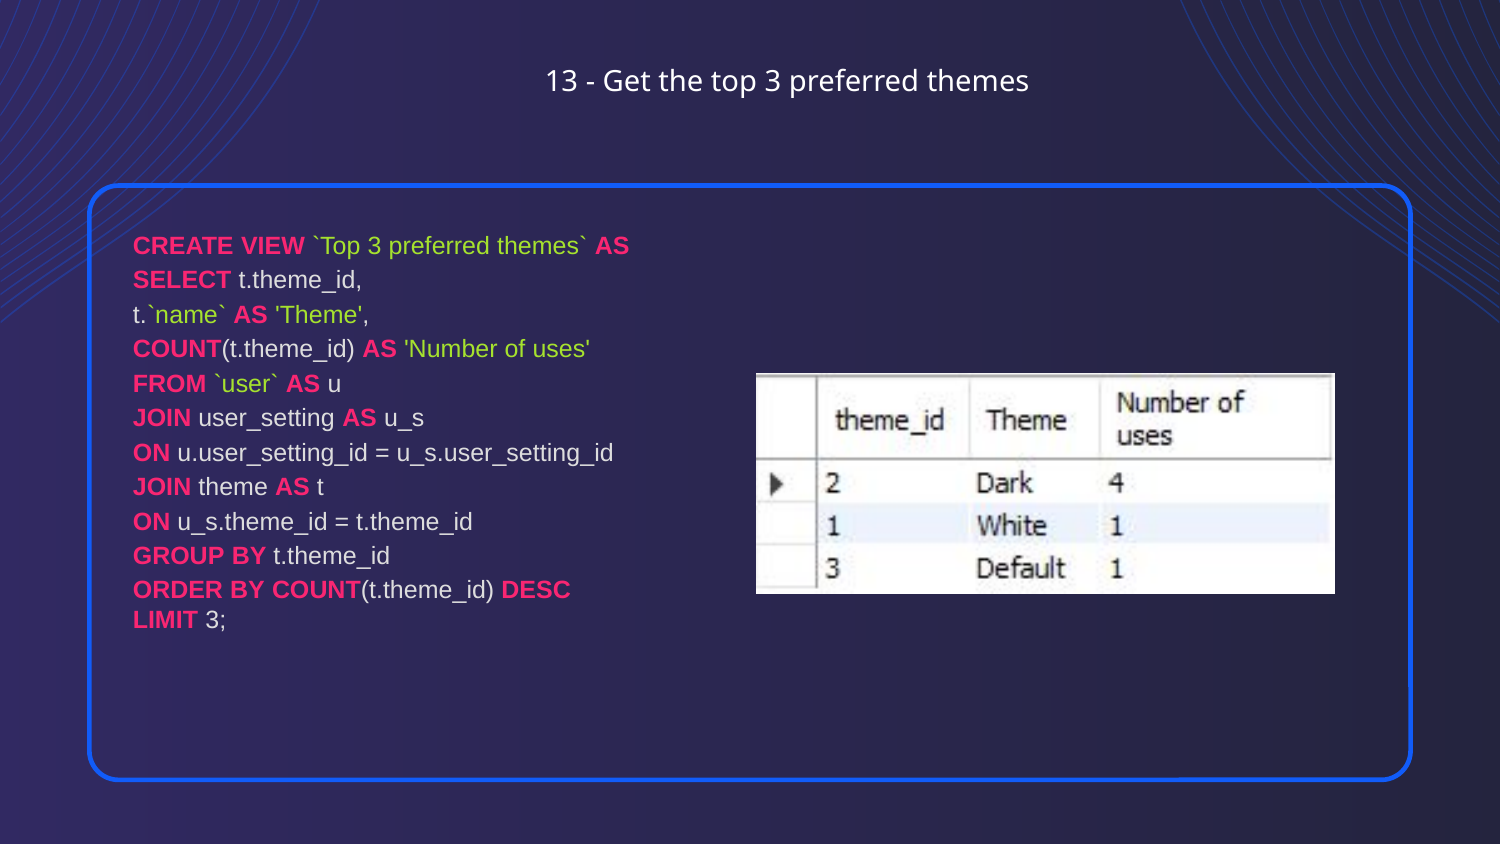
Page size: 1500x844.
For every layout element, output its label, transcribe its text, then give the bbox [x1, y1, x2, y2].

picture [756, 373, 1335, 594]
title 13 - Get the top 3 preferred themes [117, 41, 1382, 136]
list CREATE VIEW `Top 3 preferred themes` AS SELECT t.theme_id, t.`name` AS 'Theme', COUNT(t.theme_id) AS 'Number of uses' FROM `user` AS u JOIN user_setting AS u_s ON u.user_setting_id = u_s.user_setting_id JOIN theme AS t ON u_s.theme_id = t.theme_id GROUP BY t.theme_id ORDER BY COUNT(t.theme_id) DESC LIMIT 3; [117, 210, 1382, 757]
